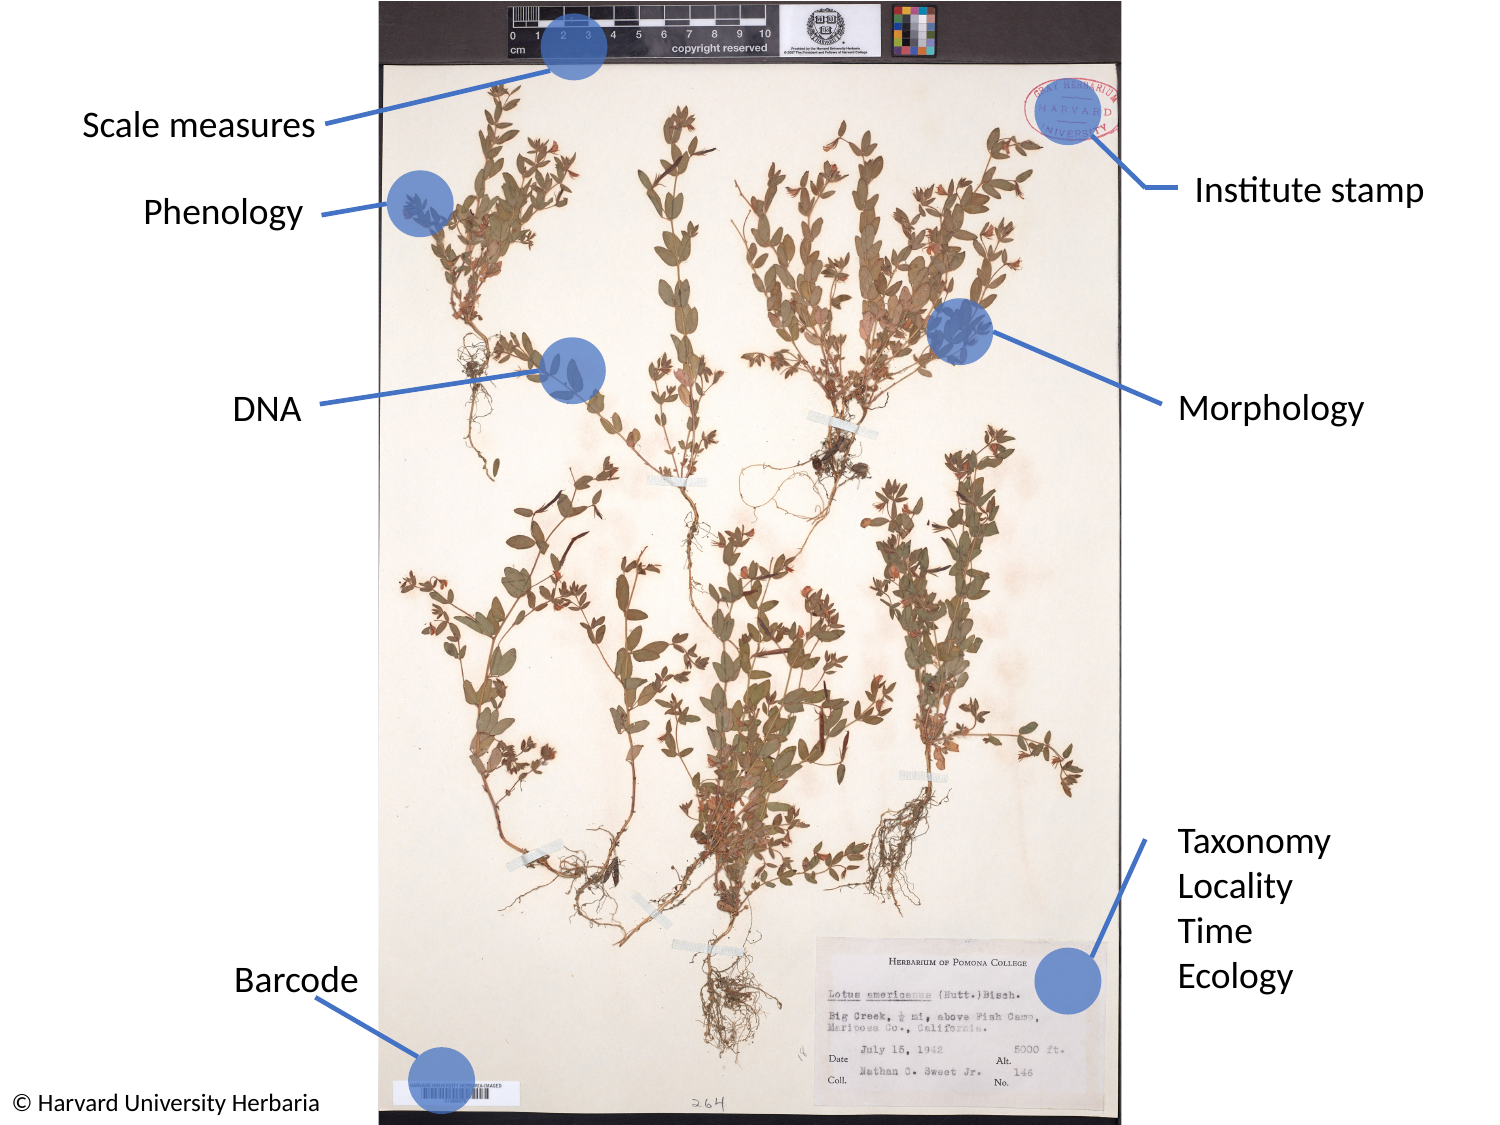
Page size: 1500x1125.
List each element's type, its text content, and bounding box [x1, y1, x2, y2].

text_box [1034, 808, 1348, 1015]
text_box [218, 947, 475, 1114]
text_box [61, 13, 608, 154]
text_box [217, 337, 606, 438]
text_box © Harvard University Herbaria [0, 1079, 336, 1125]
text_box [127, 170, 454, 241]
picture [378, 0, 1122, 1125]
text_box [1034, 78, 1442, 219]
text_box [926, 298, 1382, 436]
